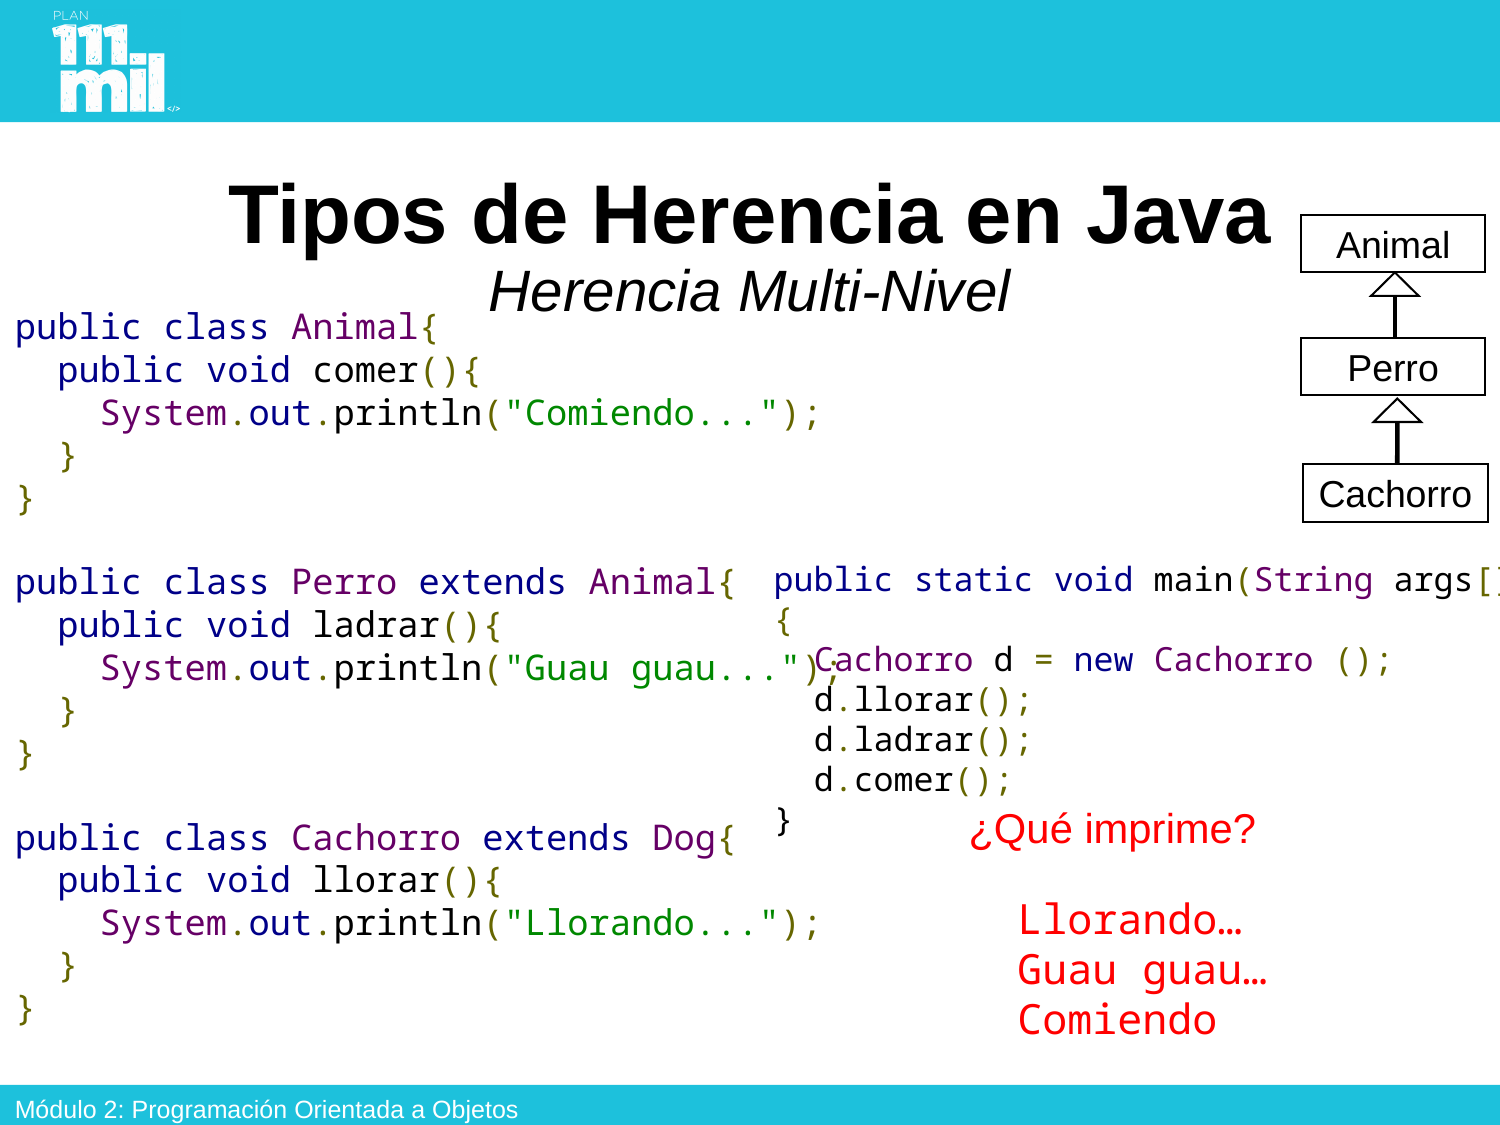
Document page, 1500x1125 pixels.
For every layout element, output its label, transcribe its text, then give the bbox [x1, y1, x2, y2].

text_box Perro [1323, 337, 1486, 396]
text_box public static void main(String args[]){ Cachorro d = new Cachorro (); d.llorar(); d.ladrar(); d.comer(); } [758, 551, 1500, 846]
text_box Animal [1300, 214, 1486, 273]
title Tipos de Herencia en Java Herencia Multi-Nivel [103, 147, 1397, 337]
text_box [1371, 272, 1419, 361]
text_box public class Animal{ public void comer(){ System.out.println("Comiendo..."); } } public class Perro extends Animal{ public void ladrar(){ System.out.println("Guau guau..."); } } public class Cachorro extends Dog{ public void llorar(){ System.out.println("Llorando..."); } } [0, 297, 1323, 1035]
text_box Llorando… Guau guau… Comiendo [1002, 885, 1393, 1051]
text_box Cachorro [1323, 463, 1489, 523]
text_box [1373, 398, 1422, 488]
footer Módulo 2: Programación Orientada a Objetos [0, 1078, 560, 1125]
